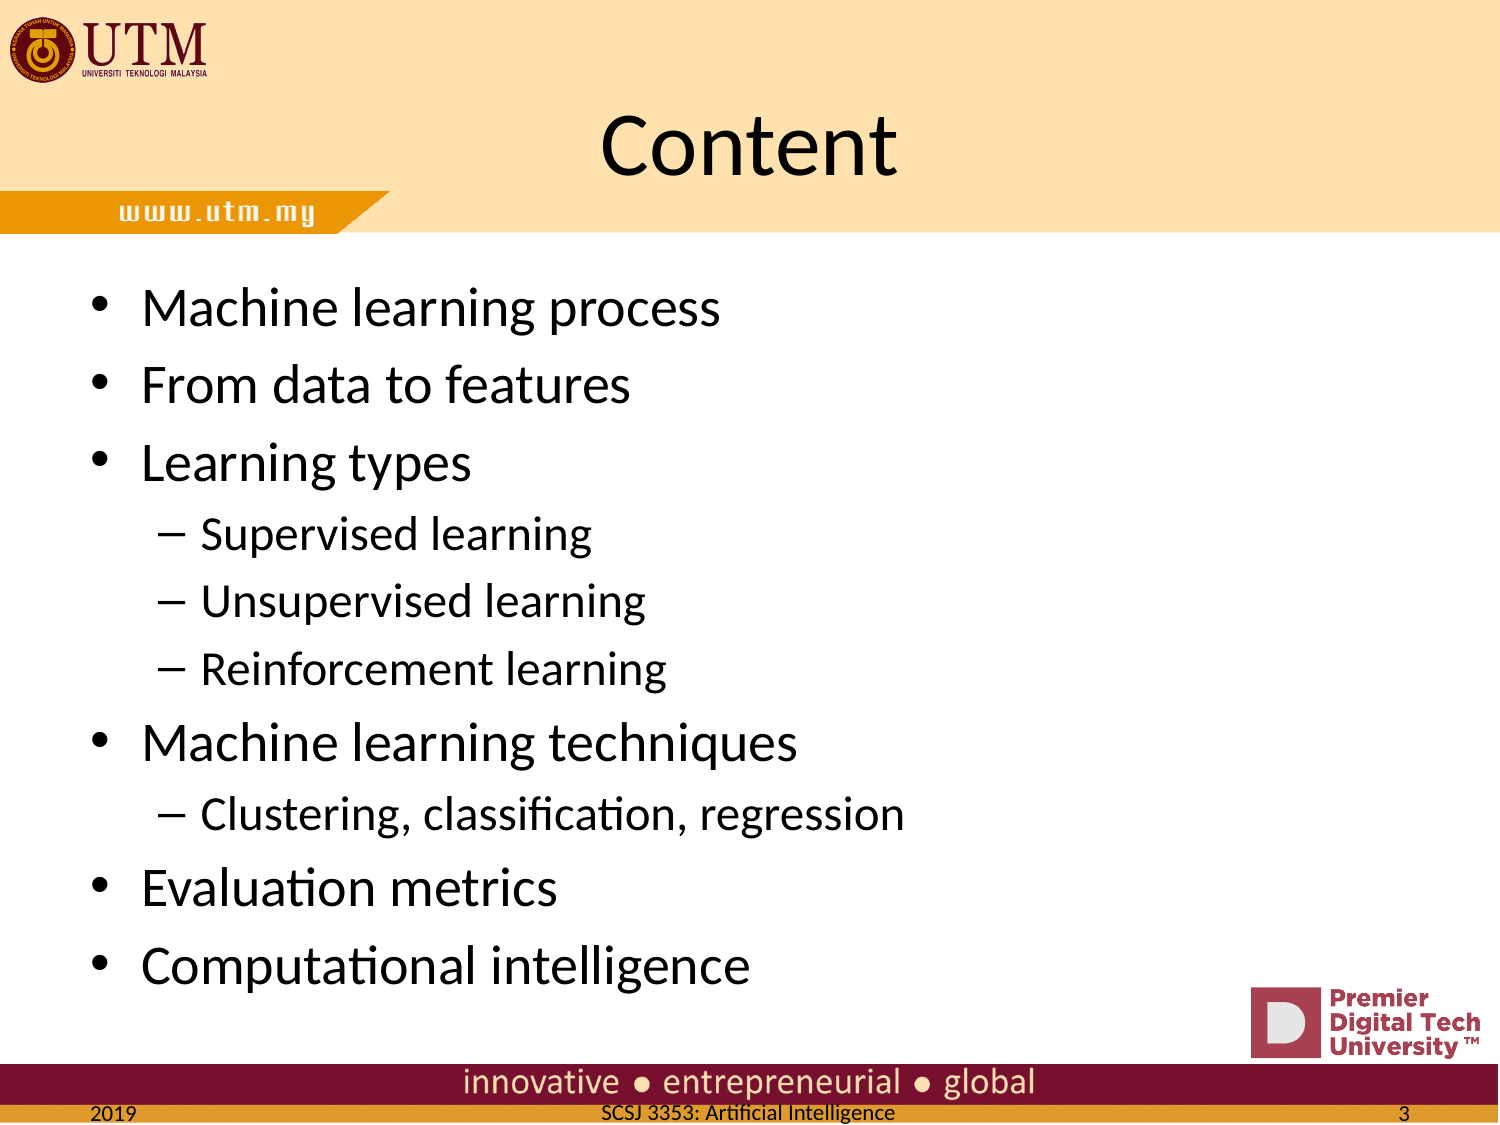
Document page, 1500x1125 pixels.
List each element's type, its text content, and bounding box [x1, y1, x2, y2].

title Content [75, 45, 1425, 233]
picture [10, 17, 207, 83]
slide_number 3 [1074, 1082, 1425, 1125]
footer SCSJ 3353: Artificial Intelligence [405, 1086, 1074, 1125]
list Machine learning process From data to features Learning types Supervised learning Unsupervised learning Reinforcement learning Machine learning techniques Clustering, classification, regression Evaluation metrics Computational intelligence [75, 262, 1425, 1005]
picture [0, 191, 390, 234]
picture [0, 1064, 1498, 1123]
picture [1251, 987, 1480, 1059]
slide_number 2019 [75, 1082, 425, 1125]
